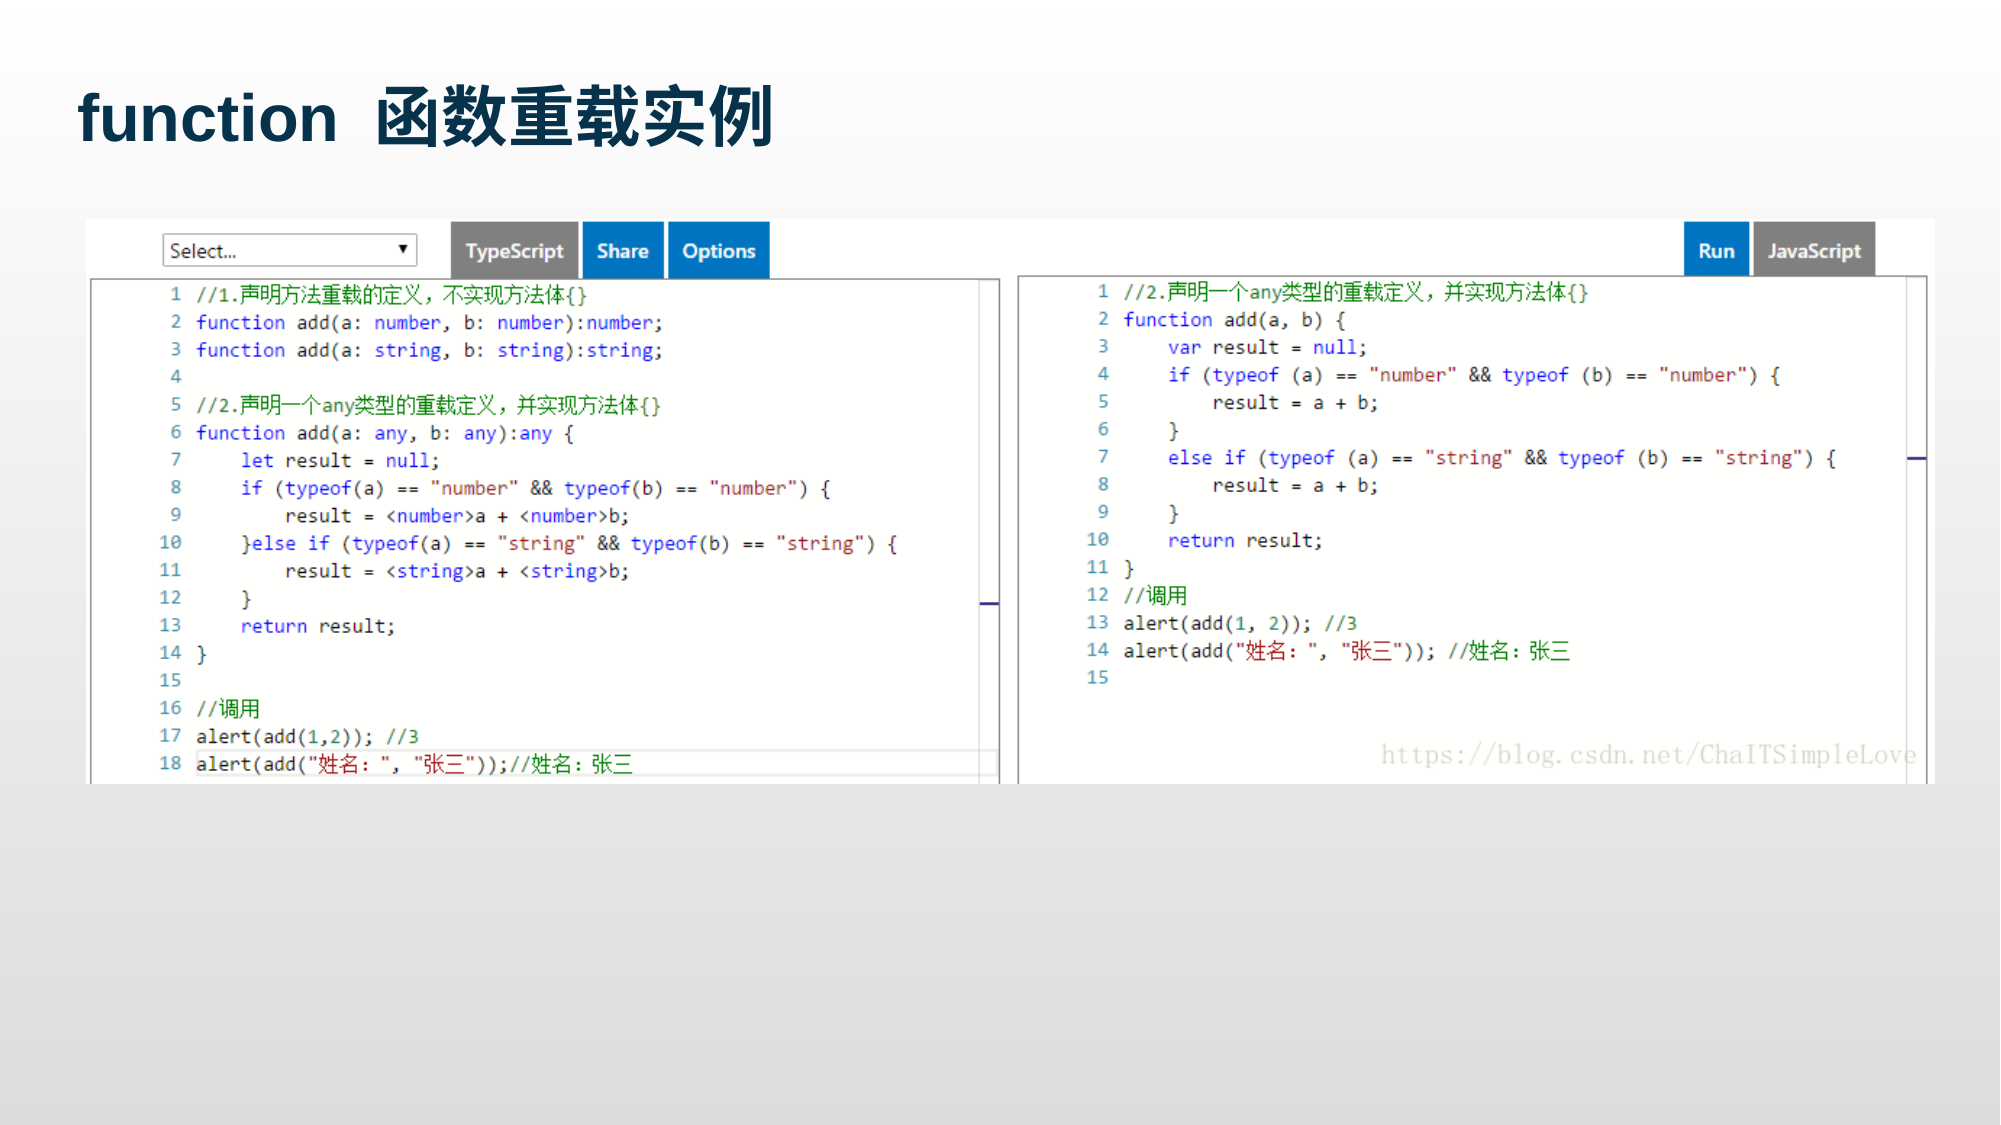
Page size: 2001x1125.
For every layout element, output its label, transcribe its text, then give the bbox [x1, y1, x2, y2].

text_box function 函数重载实例 [33, 67, 887, 162]
picture [86, 219, 1935, 784]
